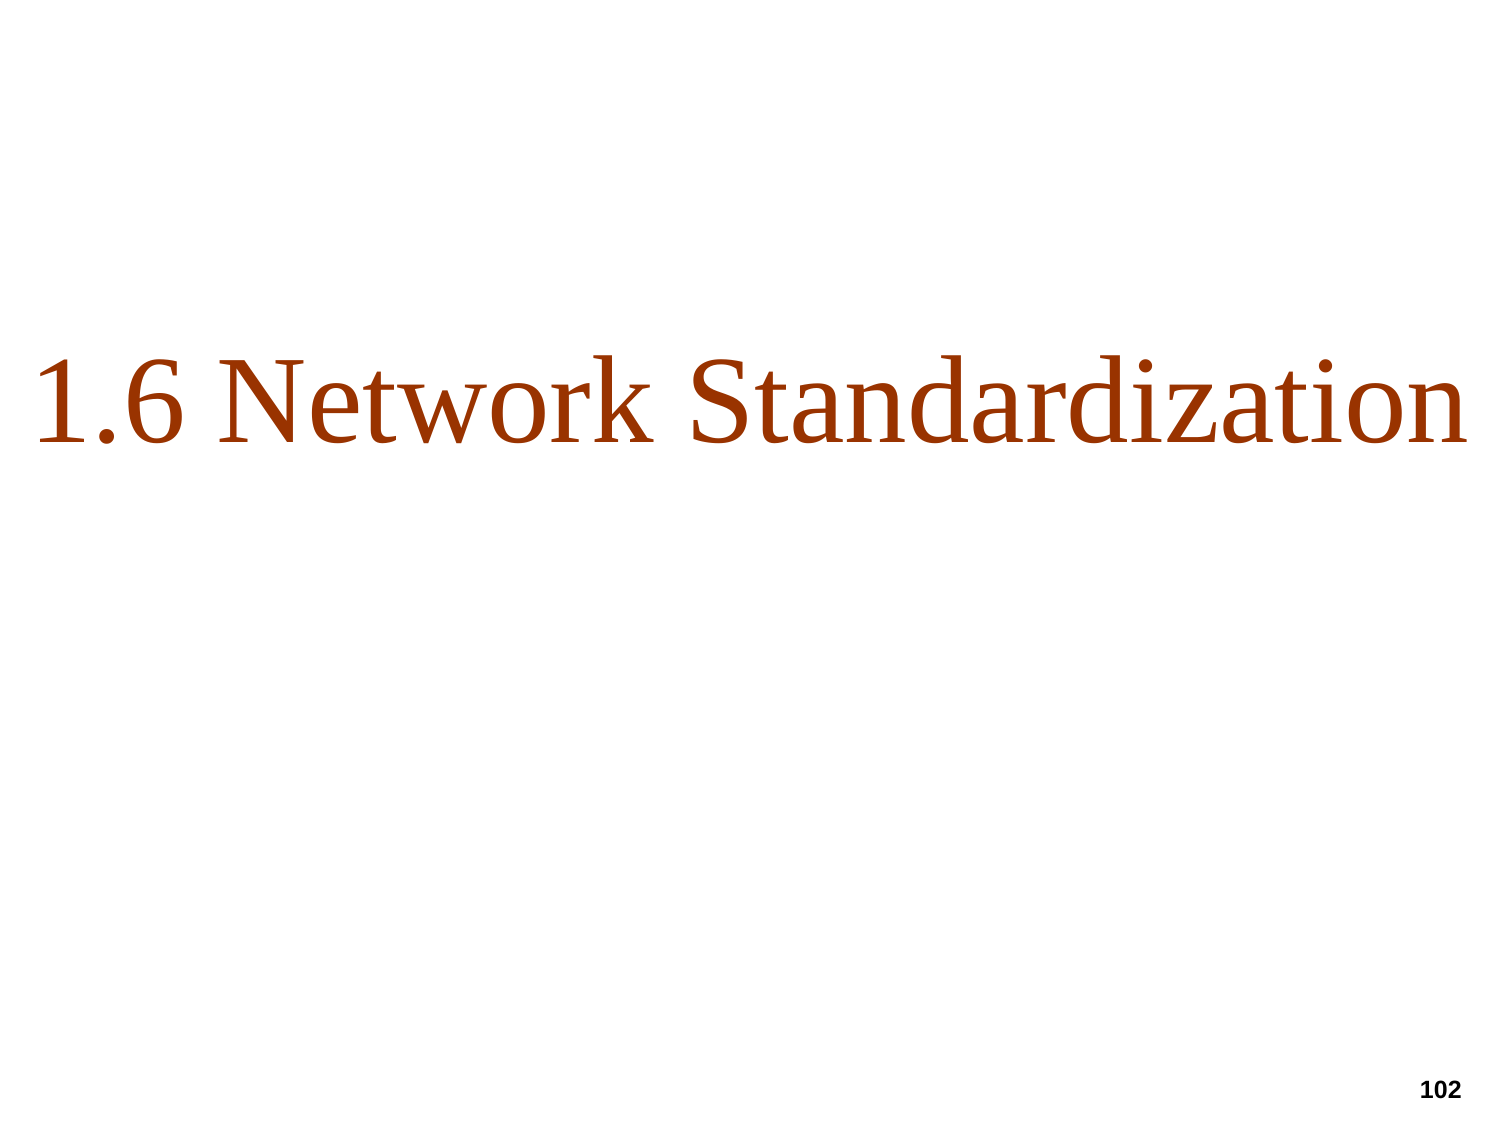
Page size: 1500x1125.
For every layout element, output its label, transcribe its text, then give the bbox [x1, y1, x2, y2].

subtitle 1.6 Network Standardization [0, 339, 1500, 816]
